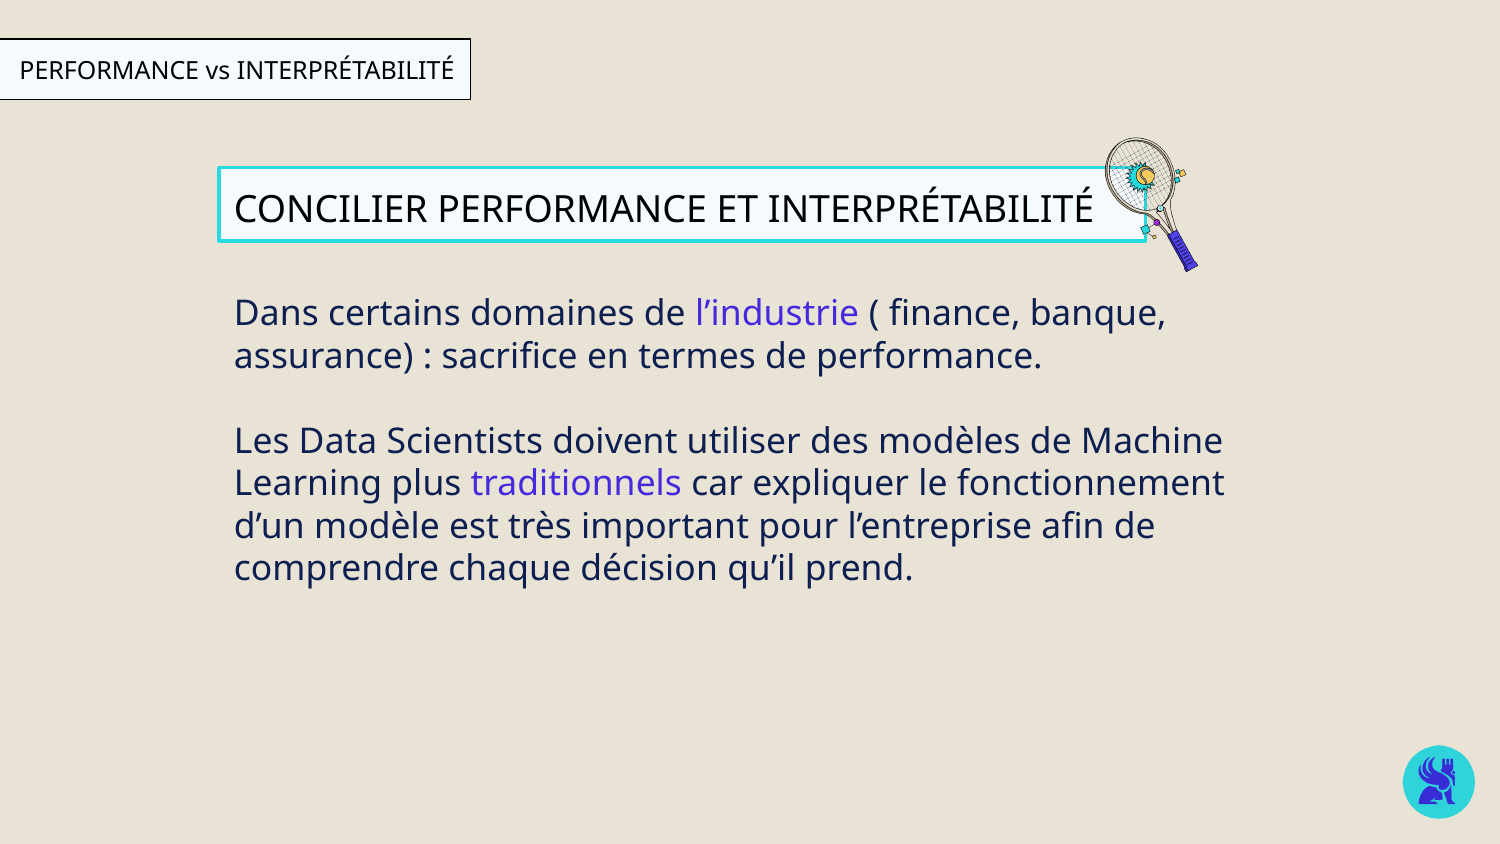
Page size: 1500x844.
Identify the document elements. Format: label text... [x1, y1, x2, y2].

text_box Dans certains domaines de l’industrie ( finance, banque, assurance) : sacrifice en termes de performance. Les Data Scientists doivent utiliser des modèles de Machine Learning plus traditionnels car expliquer le fonctionnement d’un modèle est très important pour l’entreprise afin de comprendre chaque décision qu’il prend. [218, 275, 1252, 603]
subtitle CONCILIER PERFORMANCE ET INTERPRÉTABILITÉ [218, 167, 1114, 242]
picture [1402, 745, 1475, 819]
title PERFORMANCE vs INTERPRÉTABILITÉ [0, 38, 471, 100]
picture [1094, 123, 1222, 286]
